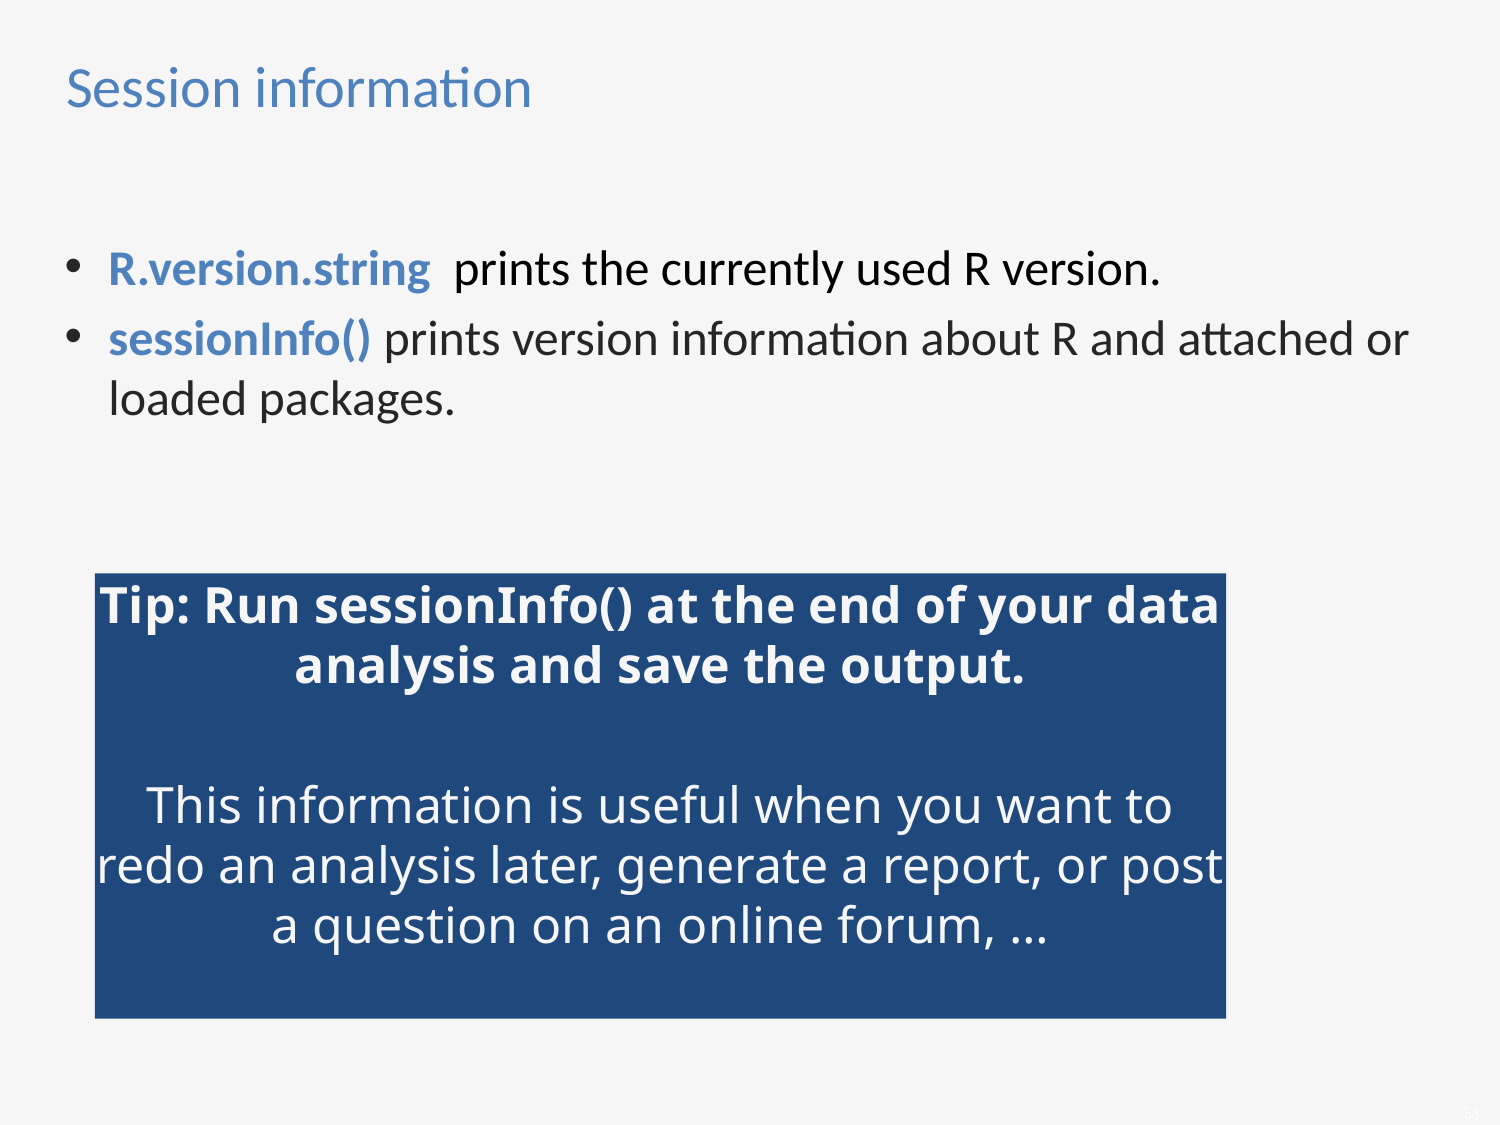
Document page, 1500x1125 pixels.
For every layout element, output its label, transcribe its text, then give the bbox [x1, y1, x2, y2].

text_box Tip: Run sessionInfo() at the end of your data analysis and save the output. This information is useful when you want to redo an analysis later, generate a report, or post a question on an online forum, … [94, 573, 1227, 1019]
list R.version.string prints the currently used R version. sessionInfo() prints version information about R and attached or loaded packages. [64, 165, 1436, 1019]
title Session information [42, 56, 1346, 121]
